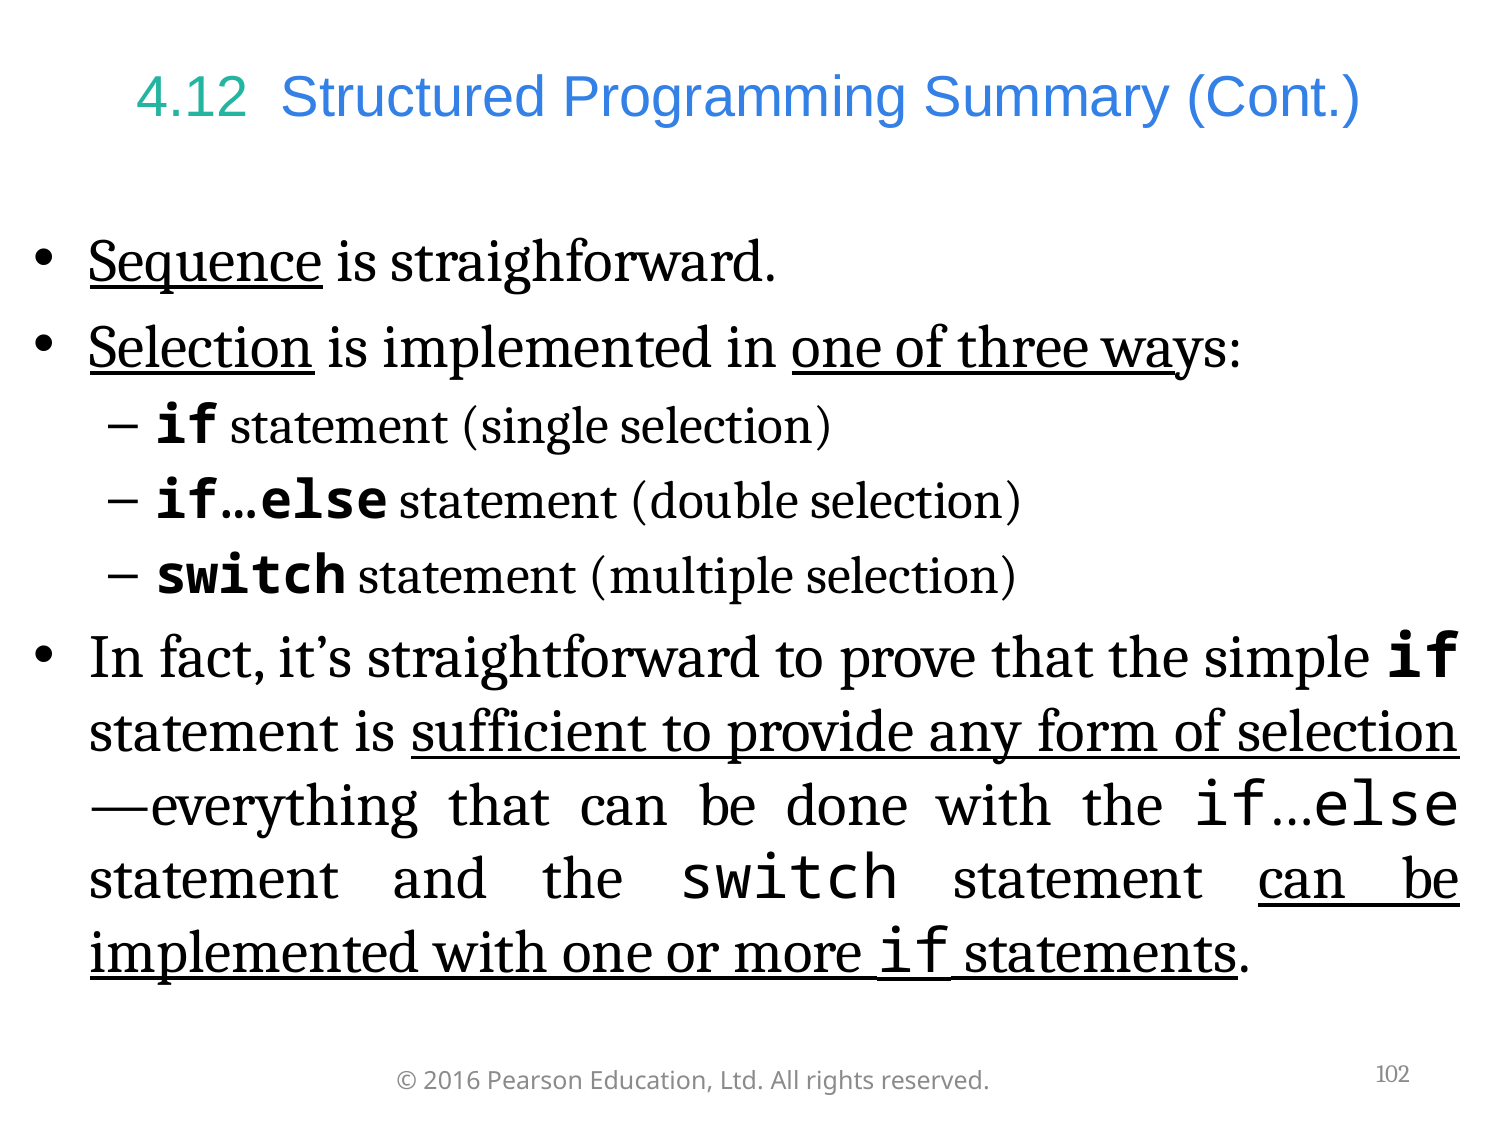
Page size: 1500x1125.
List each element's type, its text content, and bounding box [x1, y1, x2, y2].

list Sequence is straighforward. Selection is implemented in one of three ways: if statement (single selection) if…else statement (double selection) switch statement (multiple selection) In fact, it’s straightforward to prove that the simple if statement is sufficient to provide any form of selection—everything that can be done with the if…else statement and the switch statement can be implemented with one or more if statements. [18, 212, 1475, 1000]
title 4.12 Structured Programming Summary (Cont.) [75, 22, 1425, 165]
slide_number 102 [1074, 1042, 1425, 1103]
footer © 2016 Pearson Education, Ltd. All rights reserved. [287, 1050, 1100, 1110]
